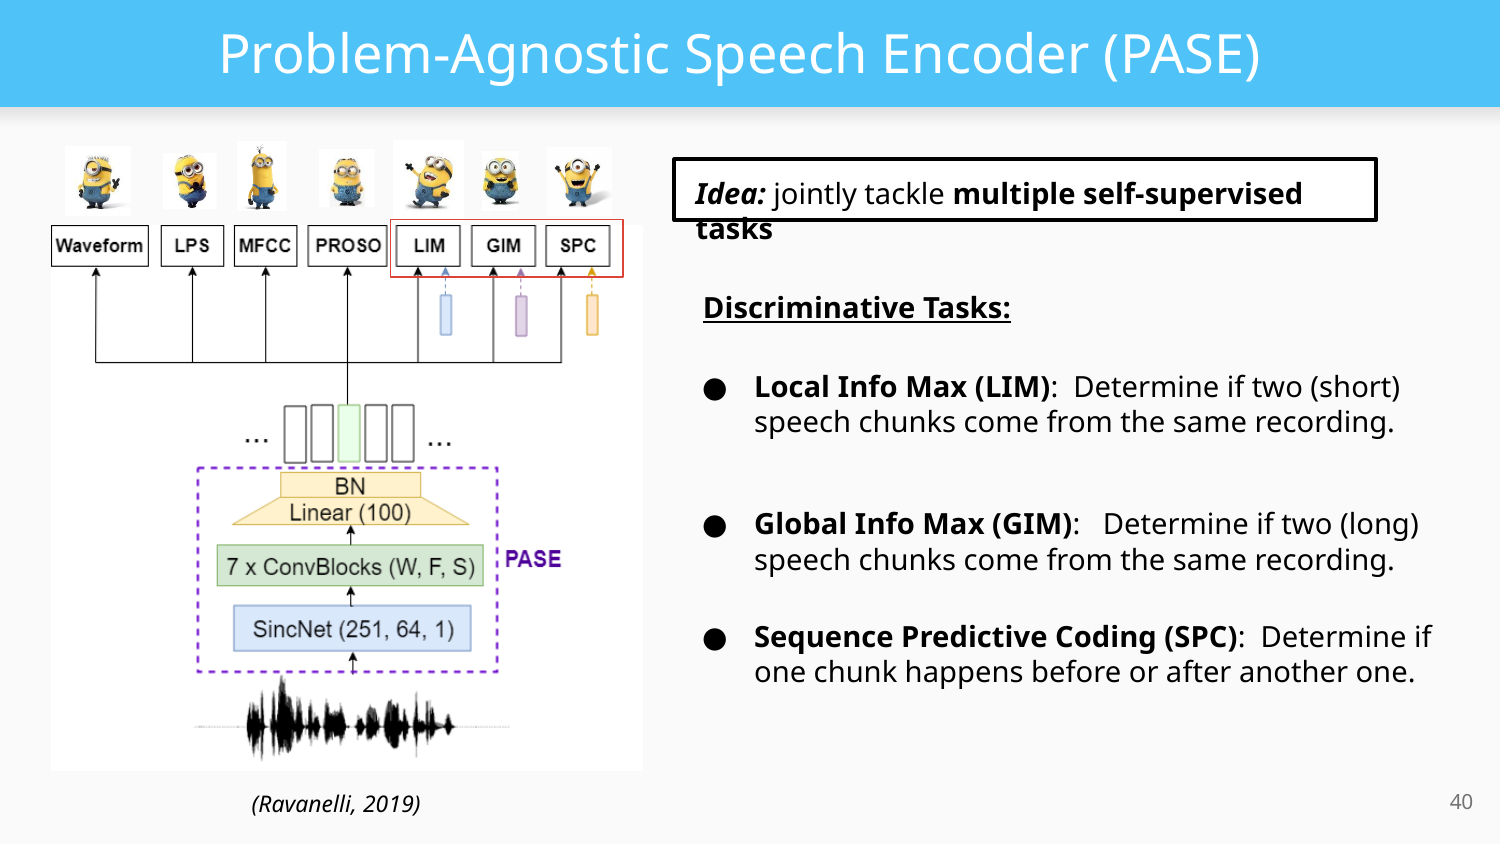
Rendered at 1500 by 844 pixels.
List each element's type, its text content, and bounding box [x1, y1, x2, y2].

text_box (Ravanelli, 2019) [236, 780, 451, 832]
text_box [51, 140, 644, 771]
text_box Discriminative Tasks: [687, 274, 1180, 340]
text_box Idea: jointly tackle multiple self-supervised tasks [680, 167, 1383, 229]
slide_number ‹#› [1398, 770, 1489, 835]
text_box [674, 159, 1377, 220]
text_box Sequence Predictive Coding (SPC): Determine if one chunk happens before or after another one. [664, 603, 1470, 704]
text_box Local Info Max (LIM): Determine if two (short) speech chunks come from the same recording. [664, 353, 1470, 454]
title Problem-Agnostic Speech Encoder (PASE) [16, 2, 1464, 102]
text_box Global Info Max (GIM): Determine if two (long) speech chunks come from the same recording. [664, 490, 1470, 591]
